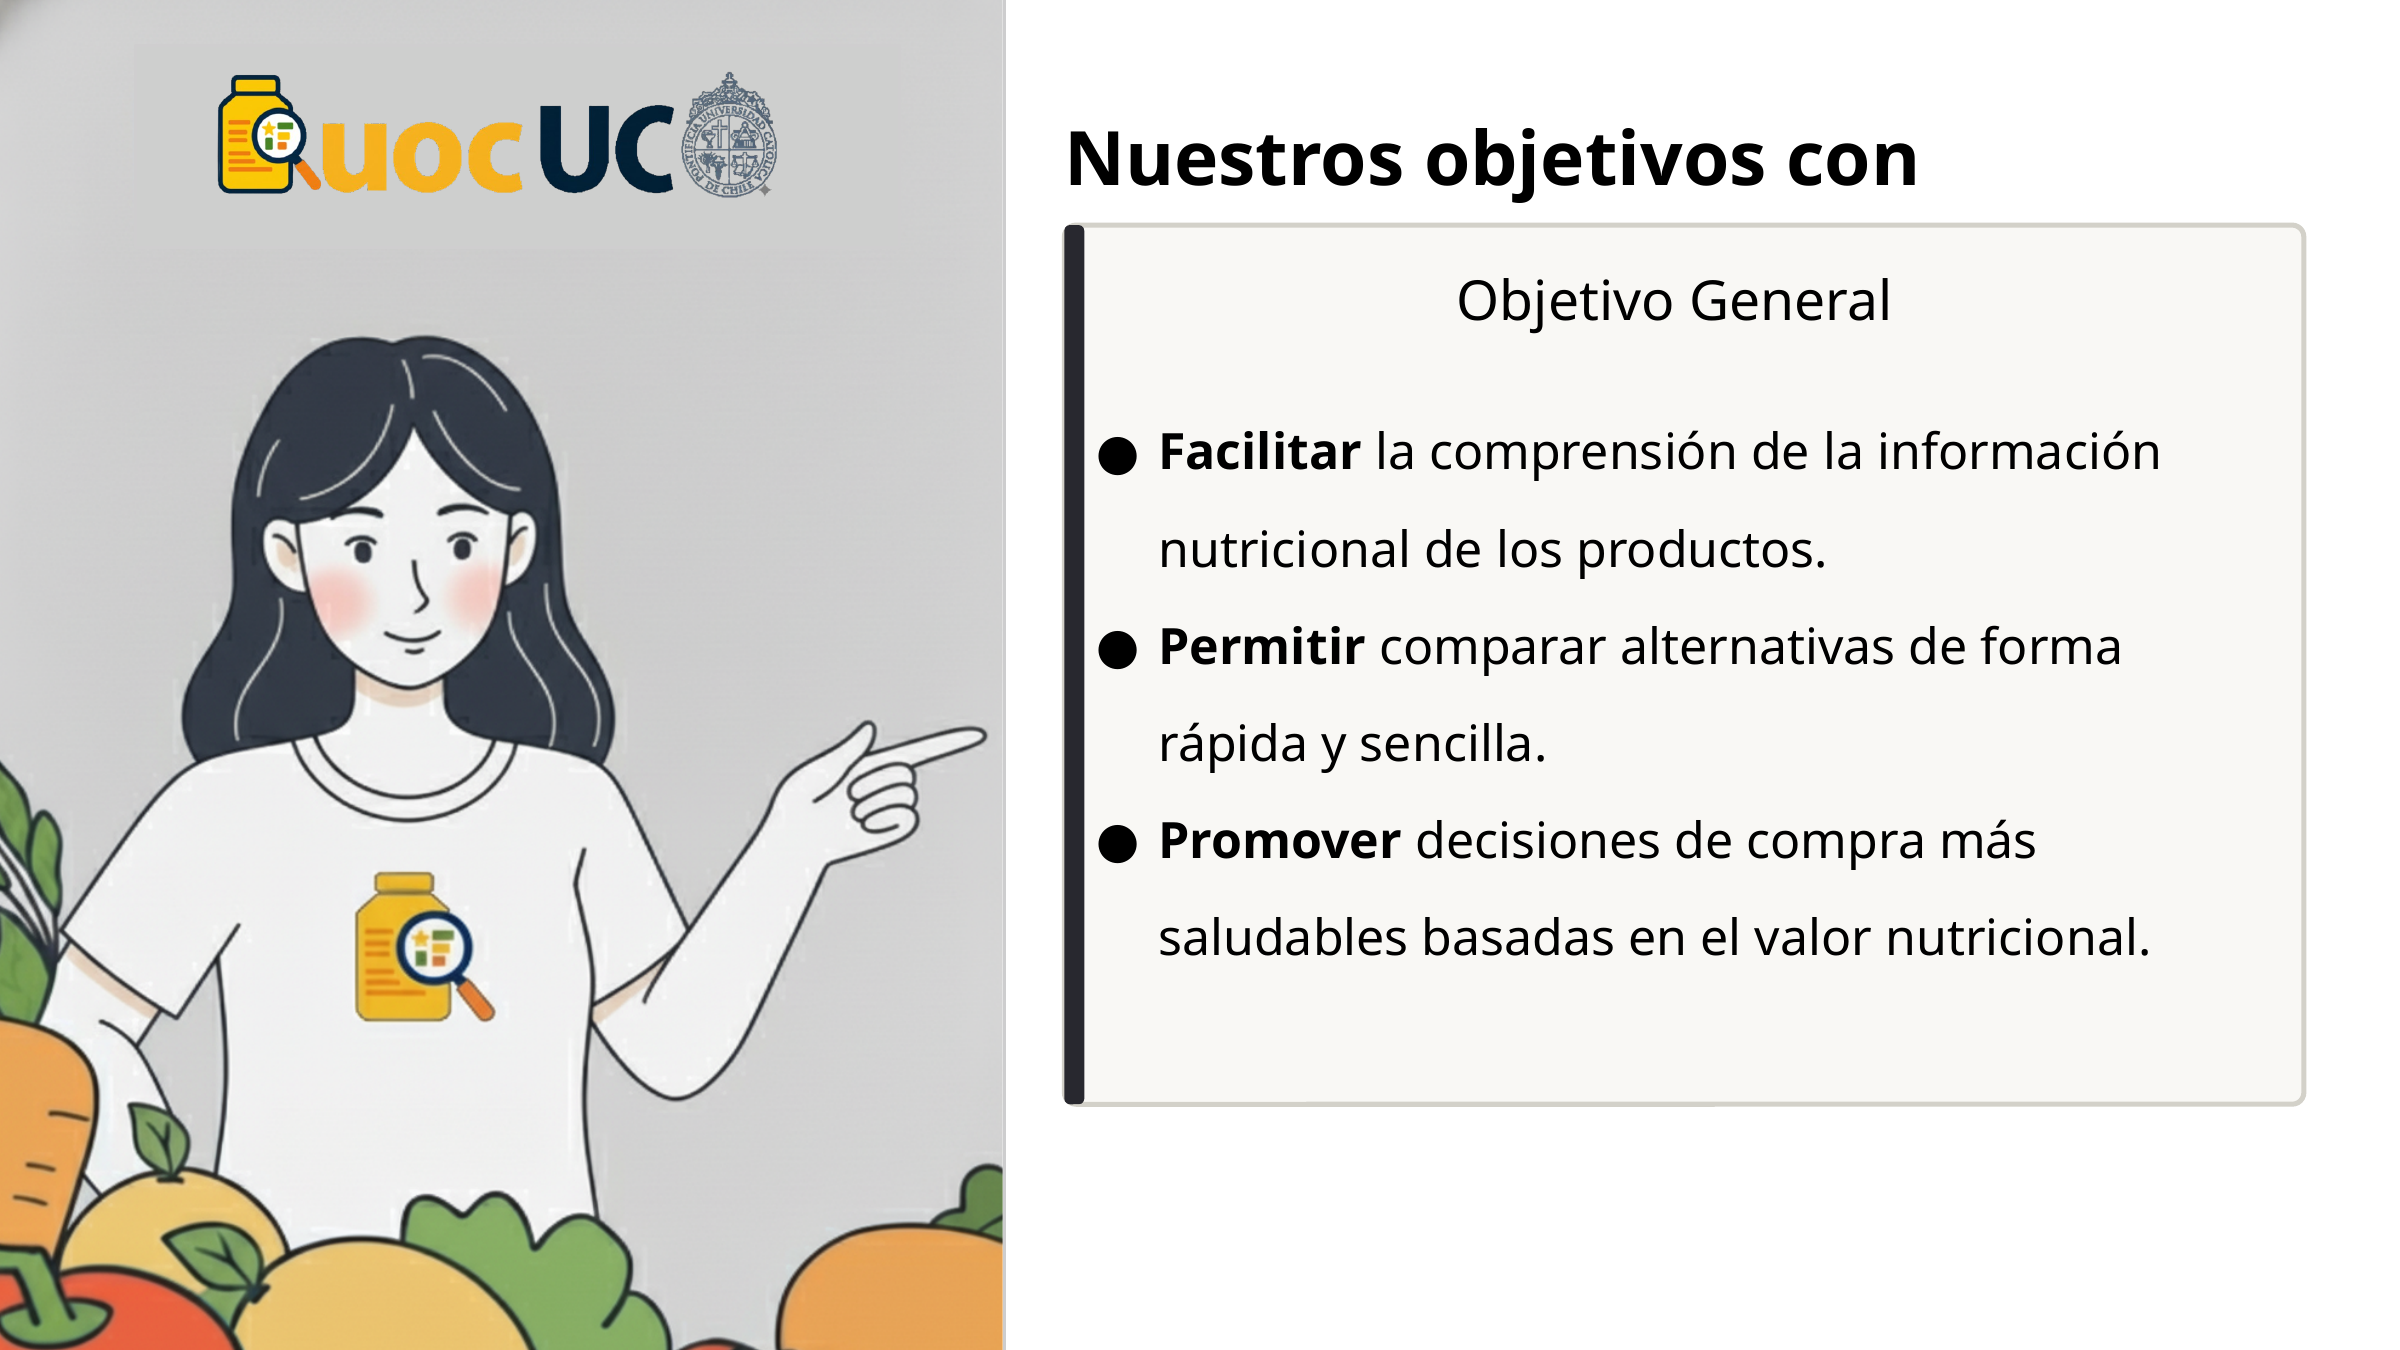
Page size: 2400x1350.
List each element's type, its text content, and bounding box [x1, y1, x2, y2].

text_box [0, 0, 1003, 1350]
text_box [1064, 224, 2305, 1105]
picture [216, 63, 780, 206]
text_box Nuestros objetivos con OptiMeal [1064, 88, 2286, 182]
